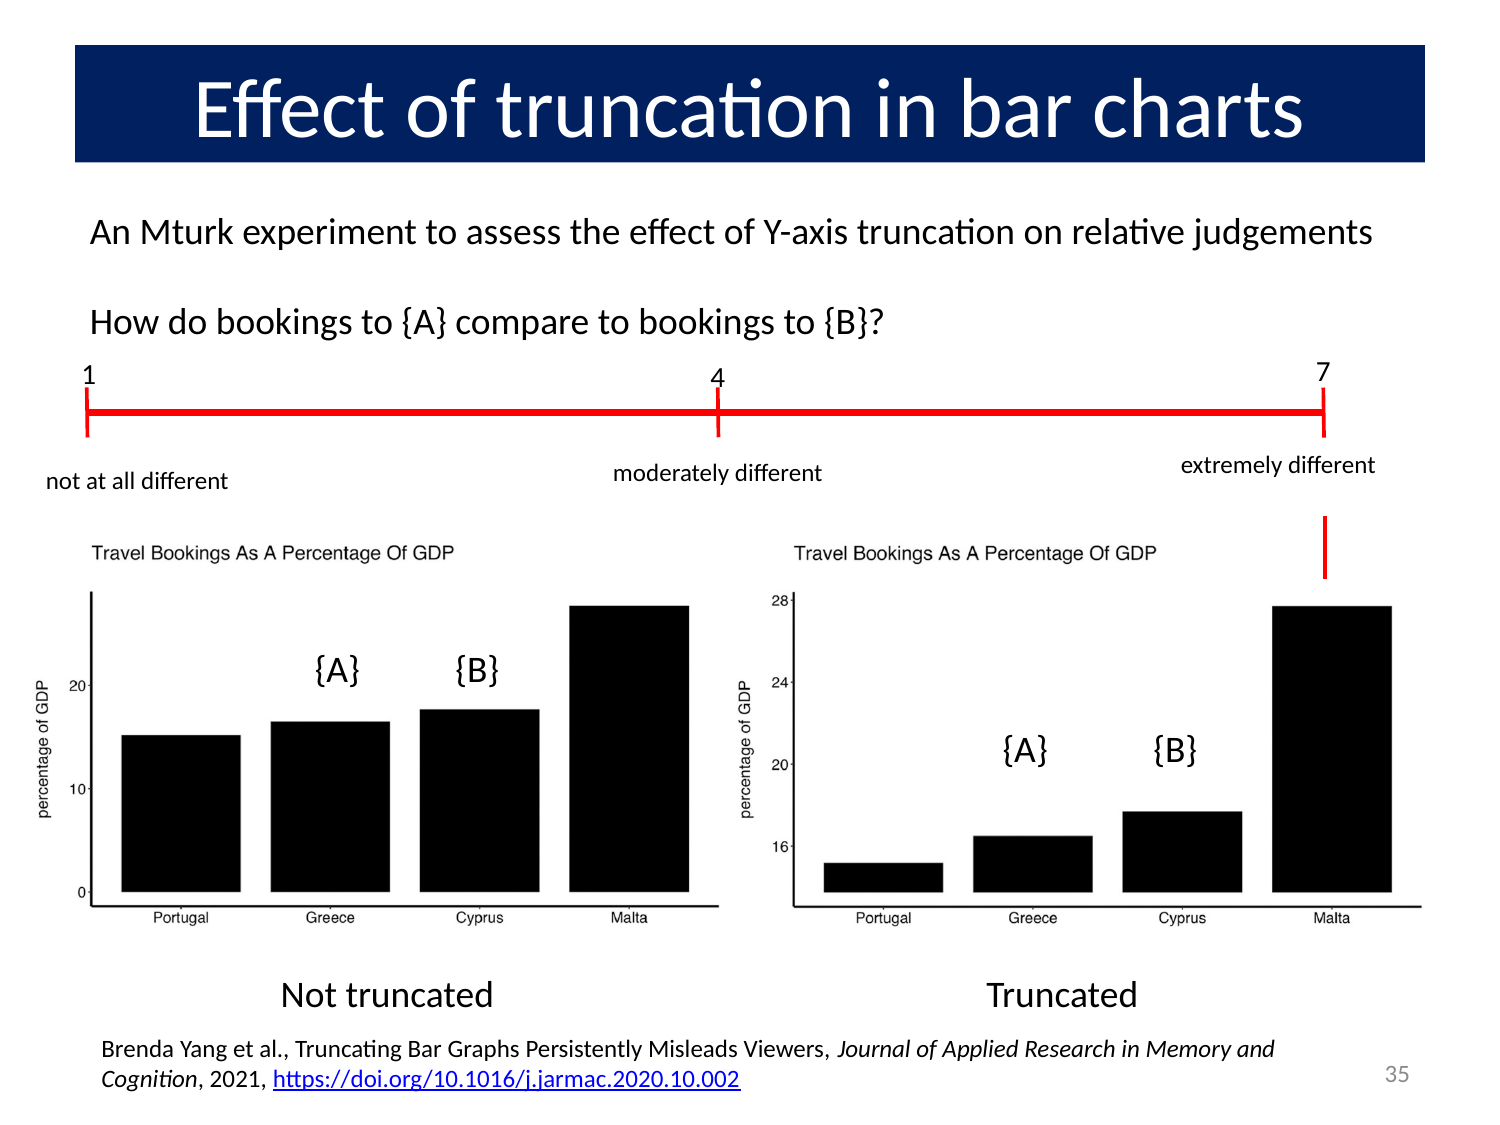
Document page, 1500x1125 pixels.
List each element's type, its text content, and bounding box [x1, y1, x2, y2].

text_box moderately different [592, 449, 843, 495]
picture [32, 541, 1426, 931]
text_box Not truncated [162, 962, 613, 1023]
text_box 1 [66, 347, 104, 398]
text_box extremely different [1162, 441, 1395, 486]
text_box Brenda Yang et al., Truncating Bar Graphs Persistently Misleads Viewers, Journal of Applied Research in Memory and Cognition, 2021, https://doi.org/10.1016/j.jarmac.2020.10.002 [86, 1024, 1375, 1125]
text_box 4 [692, 351, 743, 401]
text_box 7 [1300, 345, 1346, 395]
title Effect of truncation in bar charts [75, 45, 1425, 163]
text_box not at all different [12, 456, 263, 502]
text_box Truncated [912, 962, 1213, 1023]
text_box An Mturk experiment to assess the effect of Y-axis truncation on relative judgements How do bookings to {A} compare to bookings to {B}? [74, 199, 1425, 350]
slide_number 35 [1375, 1042, 1425, 1103]
